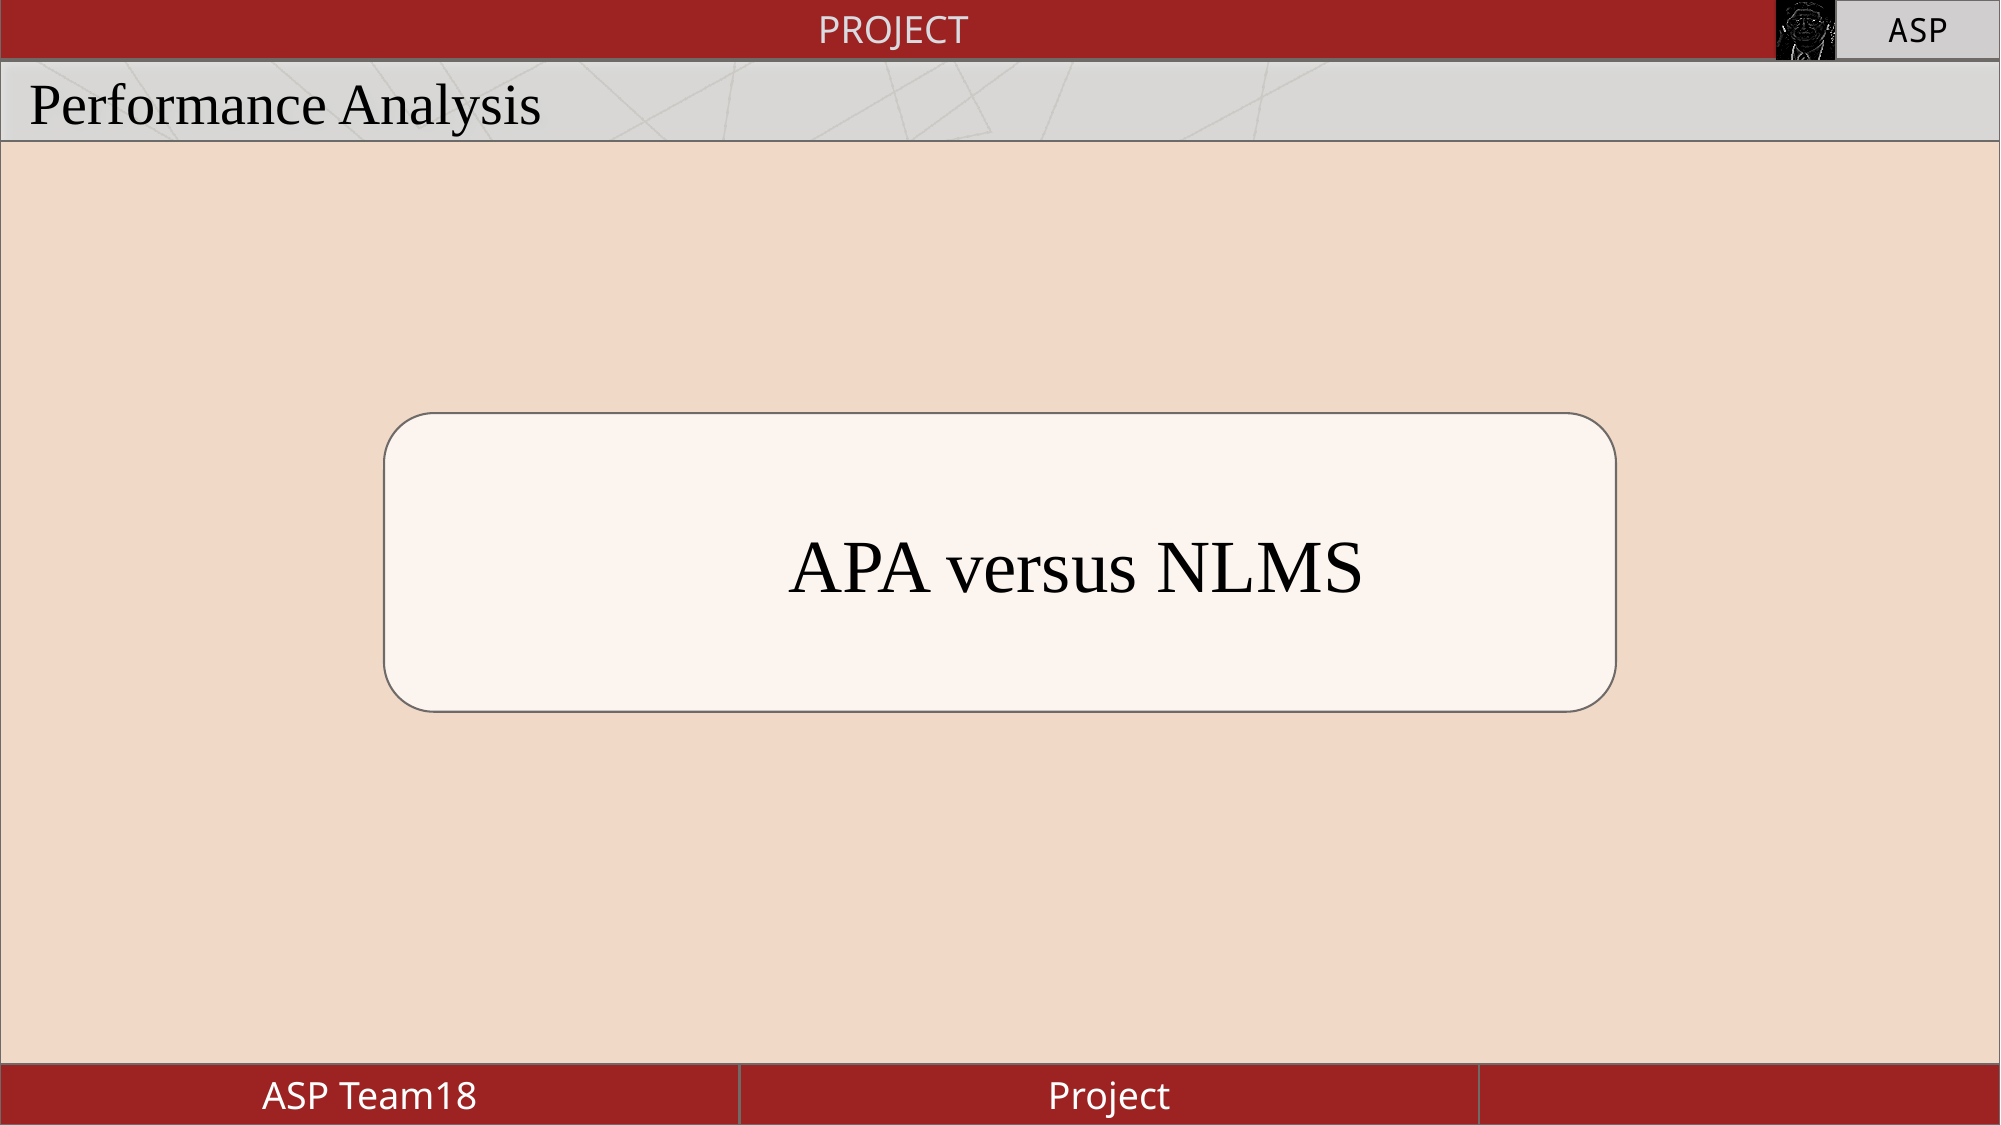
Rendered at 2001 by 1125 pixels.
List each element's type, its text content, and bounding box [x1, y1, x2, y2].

text_box Performance Analysis [0, 59, 2000, 140]
text_box APA versus NLMS [382, 412, 1618, 713]
text_box [0, 140, 2000, 1065]
picture [1776, 0, 1837, 60]
text_box ASP Team18 [0, 1065, 739, 1125]
text_box [1478, 1065, 2000, 1125]
text_box PROJECT [0, 0, 1774, 59]
text_box ASP [1837, 0, 2000, 60]
text_box Project [739, 1065, 1478, 1125]
